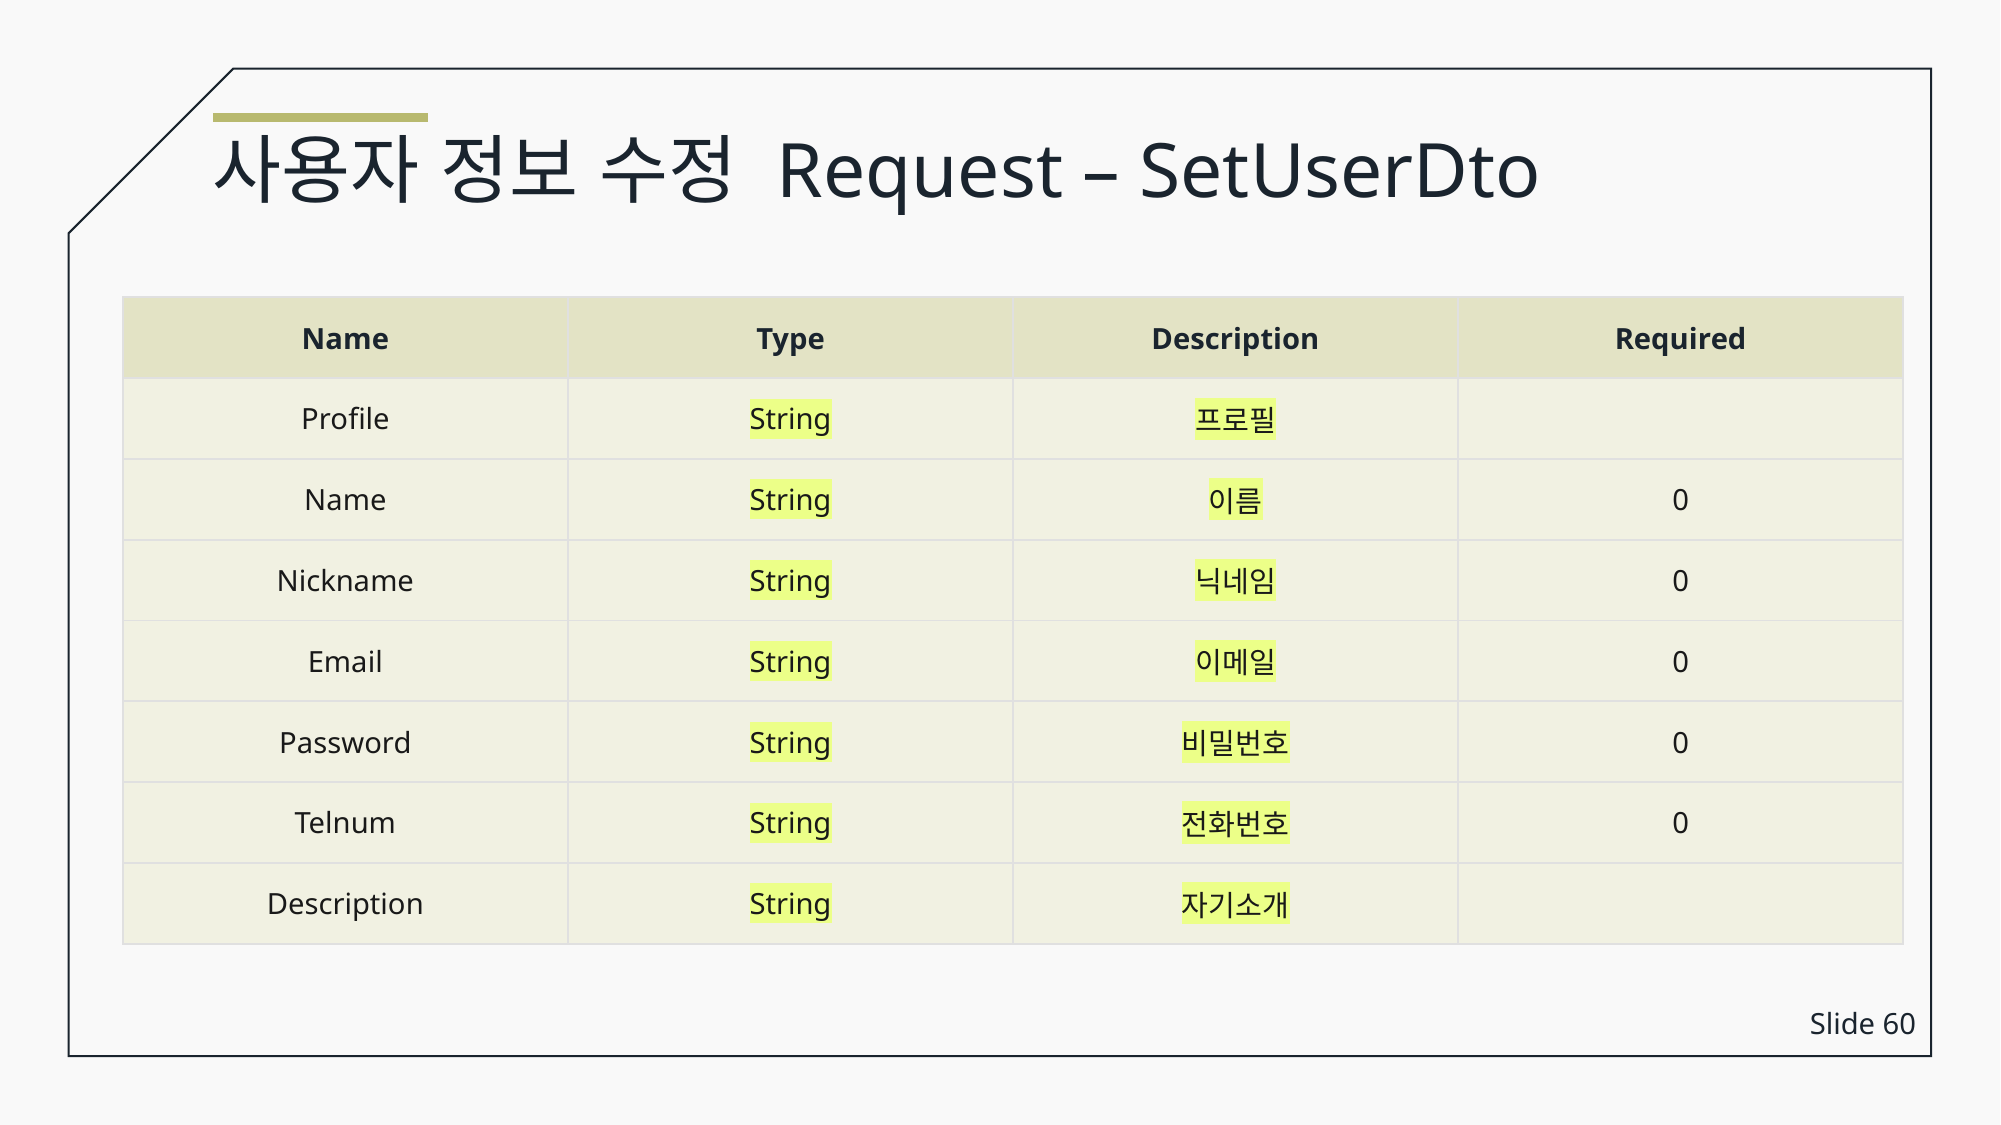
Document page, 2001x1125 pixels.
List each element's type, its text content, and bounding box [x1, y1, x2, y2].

table_cell String [569, 621, 1012, 700]
table_header Required [1459, 298, 1902, 377]
table_cell [1459, 864, 1902, 943]
table_cell Nickname [124, 541, 567, 620]
table_cell Password [124, 702, 567, 781]
table_cell String [569, 702, 1012, 781]
table_cell 자기소개 [1014, 864, 1457, 943]
table_cell 0 [1459, 783, 1902, 862]
table_cell String [569, 379, 1012, 458]
table_header Name [124, 298, 567, 377]
list 사용자 정보 수정 Request – SetUserDto [197, 125, 1932, 298]
table_cell Name [124, 460, 567, 539]
table_cell String [569, 541, 1012, 620]
table_header Description [1014, 298, 1457, 377]
table_cell 비밀번호 [1014, 702, 1457, 781]
table_cell 이메일 [1014, 621, 1457, 700]
table_cell String [569, 864, 1012, 943]
table_cell 0 [1459, 541, 1902, 620]
table_cell Telnum [124, 783, 567, 862]
table_cell Email [124, 621, 567, 700]
table_cell 이름 [1014, 460, 1457, 539]
table_cell Description [124, 864, 567, 943]
table_cell 0 [1459, 621, 1902, 700]
table_cell 0 [1459, 460, 1902, 539]
table_cell 닉네임 [1014, 541, 1457, 620]
table_cell String [569, 460, 1012, 539]
table_cell 프로필 [1014, 379, 1457, 458]
table_cell [1459, 379, 1902, 458]
table_cell Profile [124, 379, 567, 458]
table_cell 전화번호 [1014, 783, 1457, 862]
table_header Type [569, 298, 1012, 377]
table_cell 0 [1459, 702, 1902, 781]
table_cell String [569, 783, 1012, 862]
